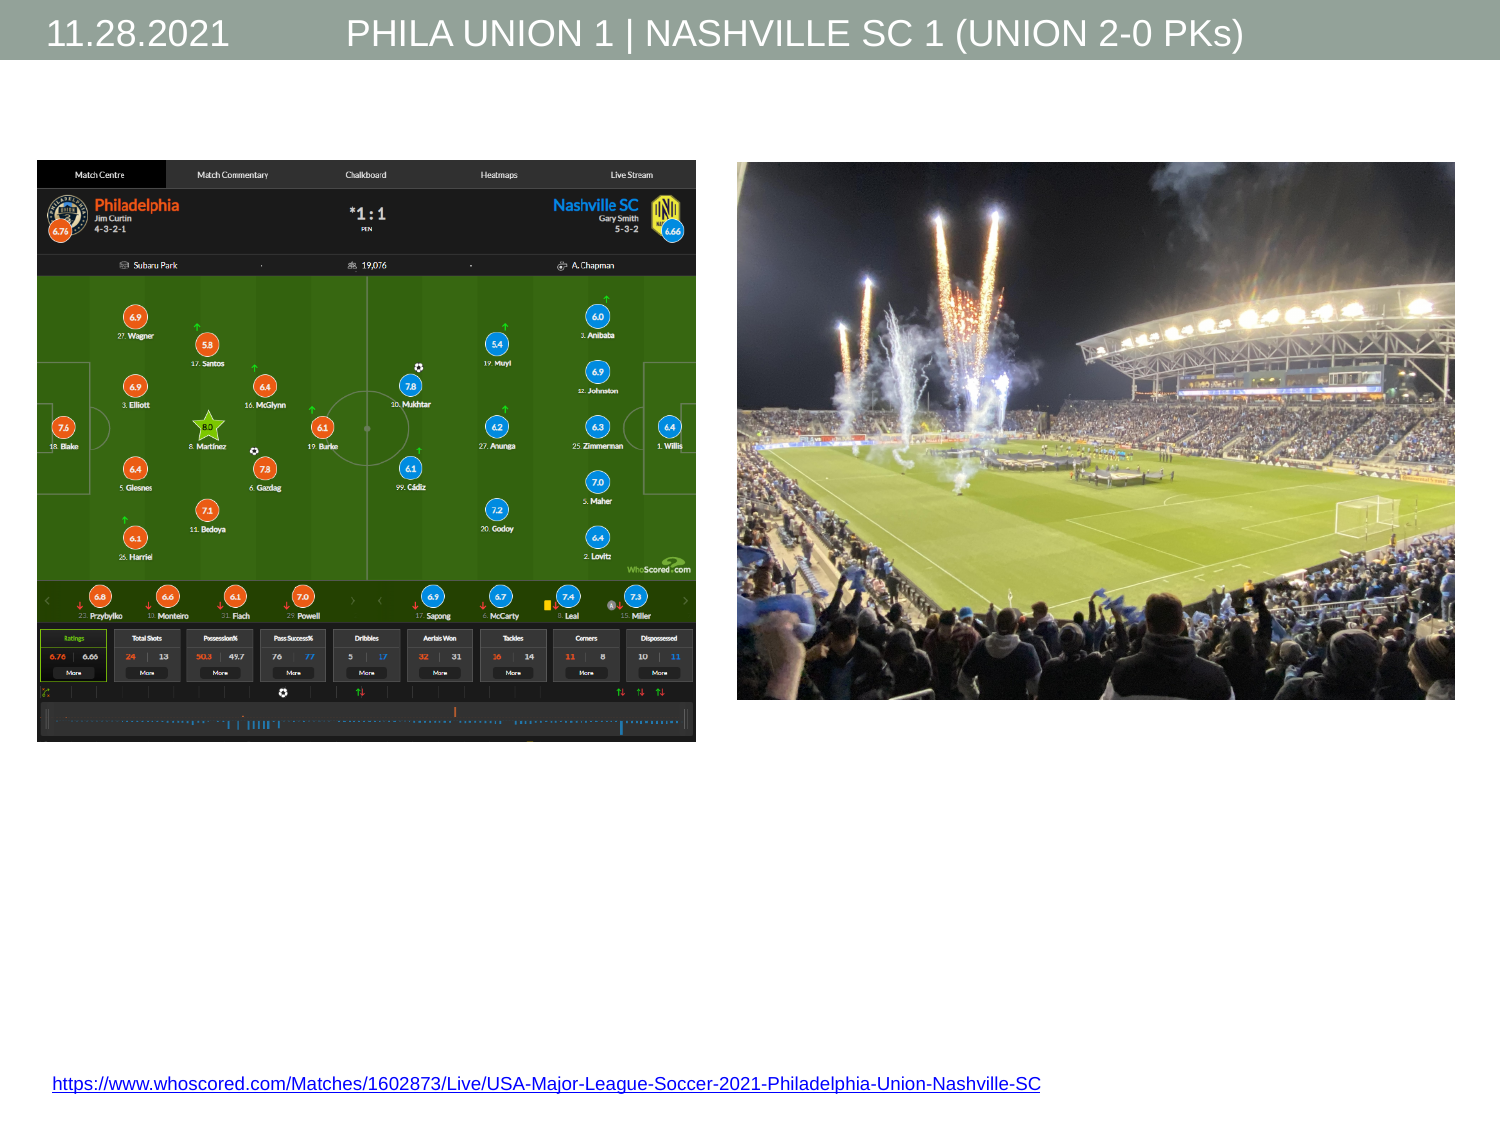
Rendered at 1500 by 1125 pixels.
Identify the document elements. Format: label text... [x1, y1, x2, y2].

picture [737, 162, 1455, 701]
text_box https://www.whoscored.com/Matches/1602873/Live/USA-Major-League-Soccer-2021-Philadelphia-Union-Nashville-SC [37, 1064, 1100, 1125]
picture [37, 156, 696, 742]
text_box 11.28.2021 PHILA UNION 1 | NASHVILLE SC 1 (UNION 2-0 PKs) [31, 1, 1261, 62]
